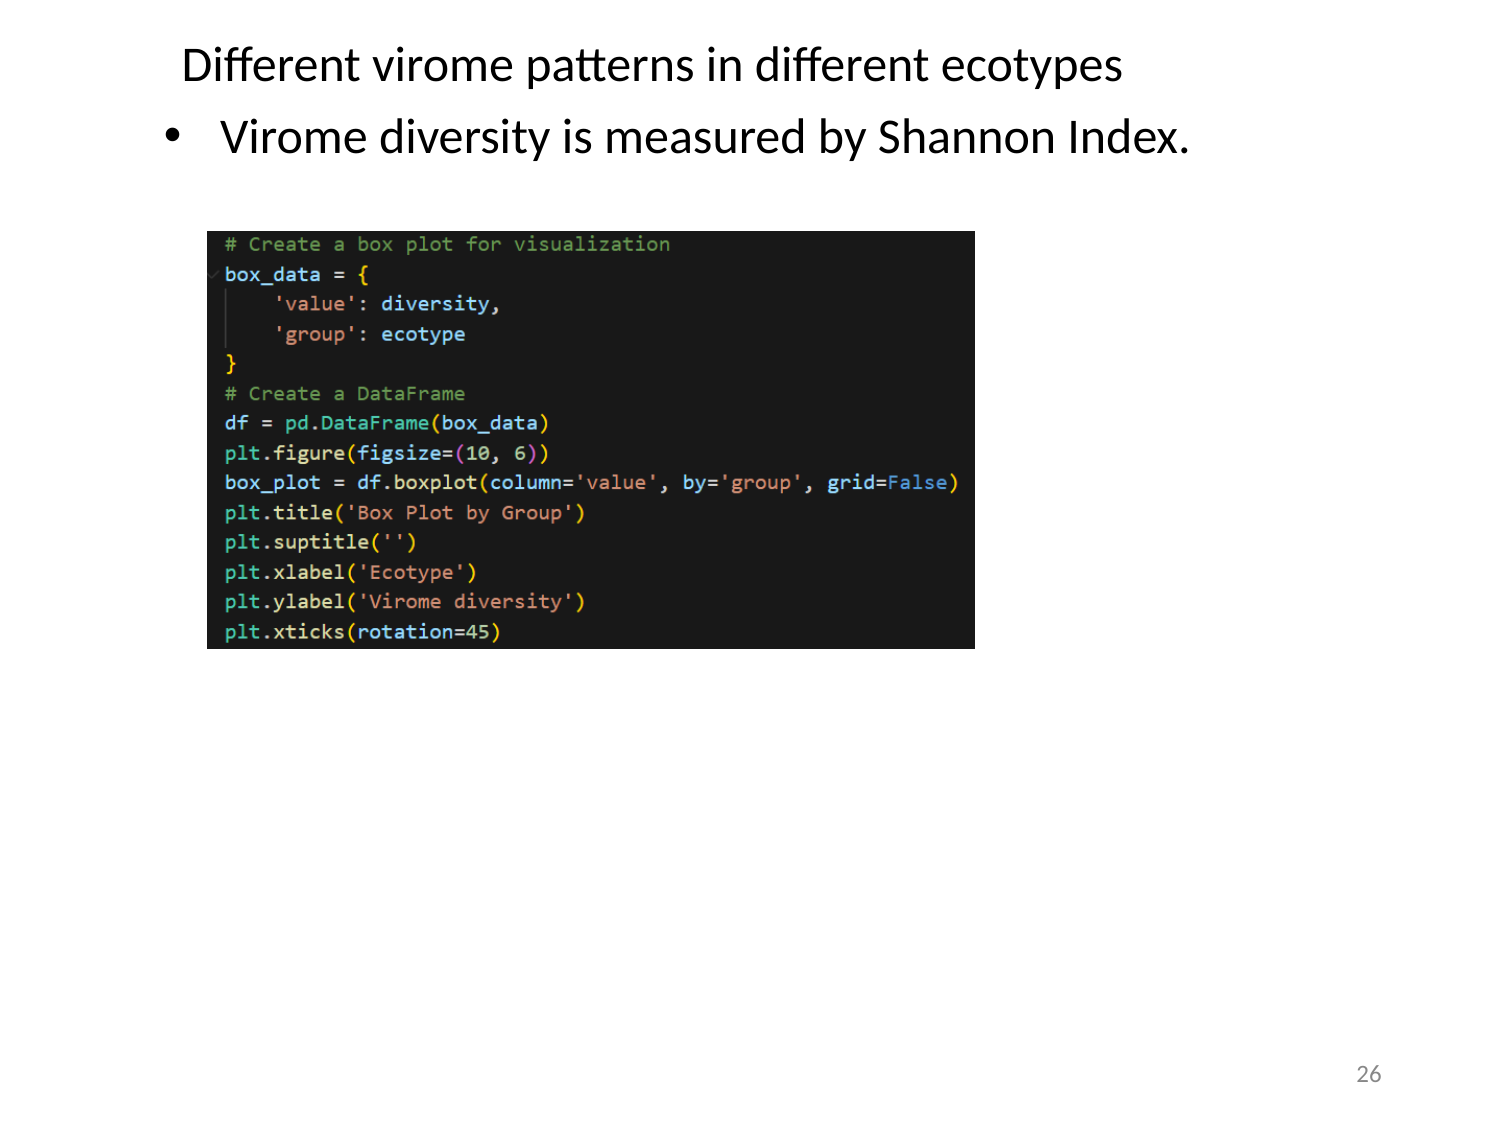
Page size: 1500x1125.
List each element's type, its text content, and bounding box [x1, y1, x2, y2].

slide_number 26 [1059, 1042, 1397, 1103]
text_box Virome diversity is measured by Shannon Index. [149, 96, 1229, 172]
title Different virome patterns in different ecotypes [166, 39, 1388, 92]
picture [207, 231, 975, 649]
